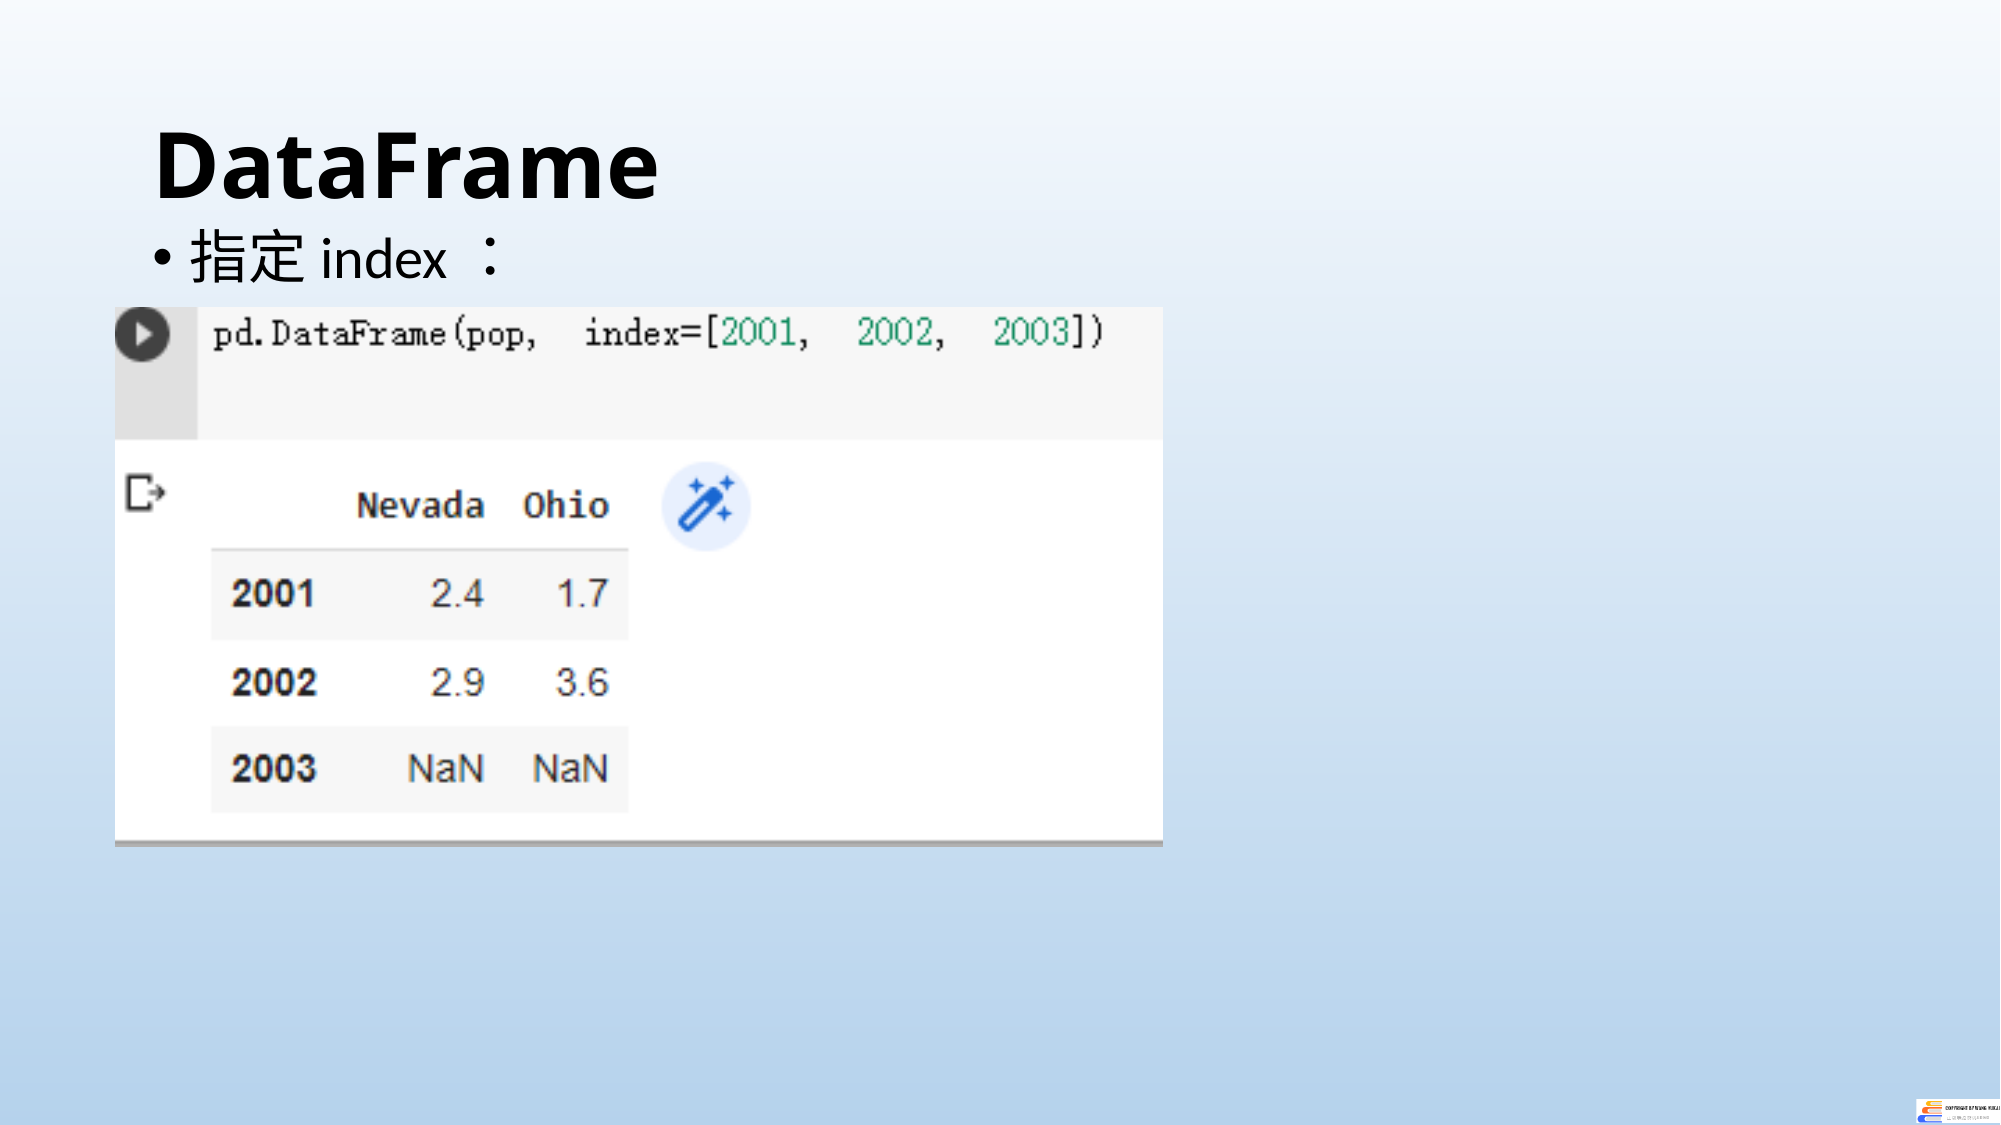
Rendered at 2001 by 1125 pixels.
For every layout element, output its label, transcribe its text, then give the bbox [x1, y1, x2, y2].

picture [1916, 1099, 2000, 1123]
list 指定index： [137, 220, 1863, 935]
title DataFrame [137, 59, 1863, 220]
picture [115, 307, 1163, 847]
